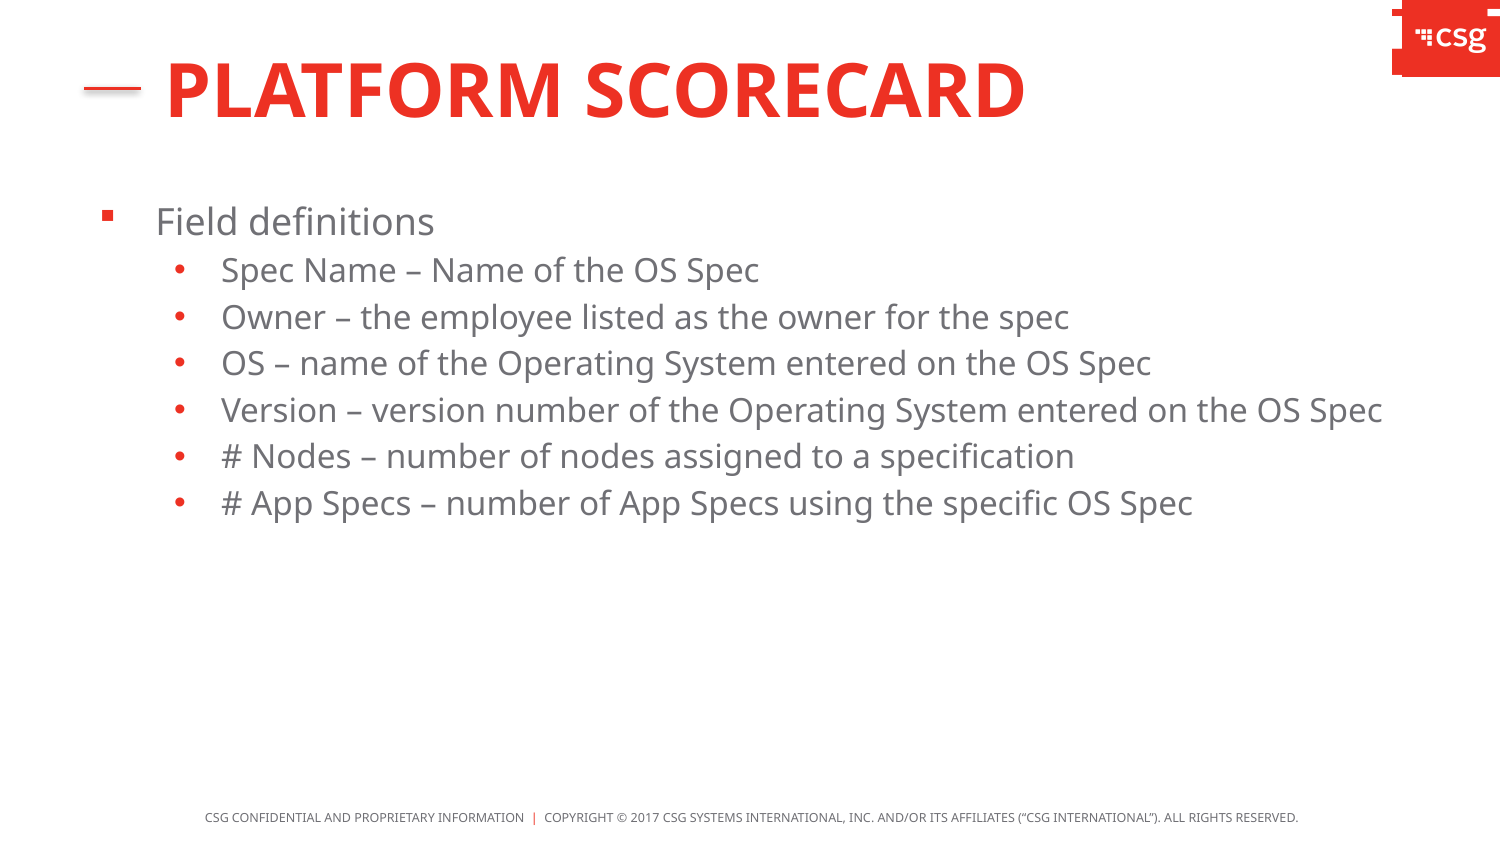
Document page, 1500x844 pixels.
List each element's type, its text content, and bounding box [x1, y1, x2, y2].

list Field definitions Spec Name – Name of the OS Spec Owner – the employee listed as the owner for the spec OS – name of the Operating System entered on the OS Spec Version – version number of the Operating System entered on the OS Spec # Nodes – number of nodes assigned to a specification # App Specs – number of App Specs using the specific OS Spec [84, 190, 1468, 777]
list Platform Scorecard [149, 34, 1384, 141]
picture [1392, 0, 1500, 77]
